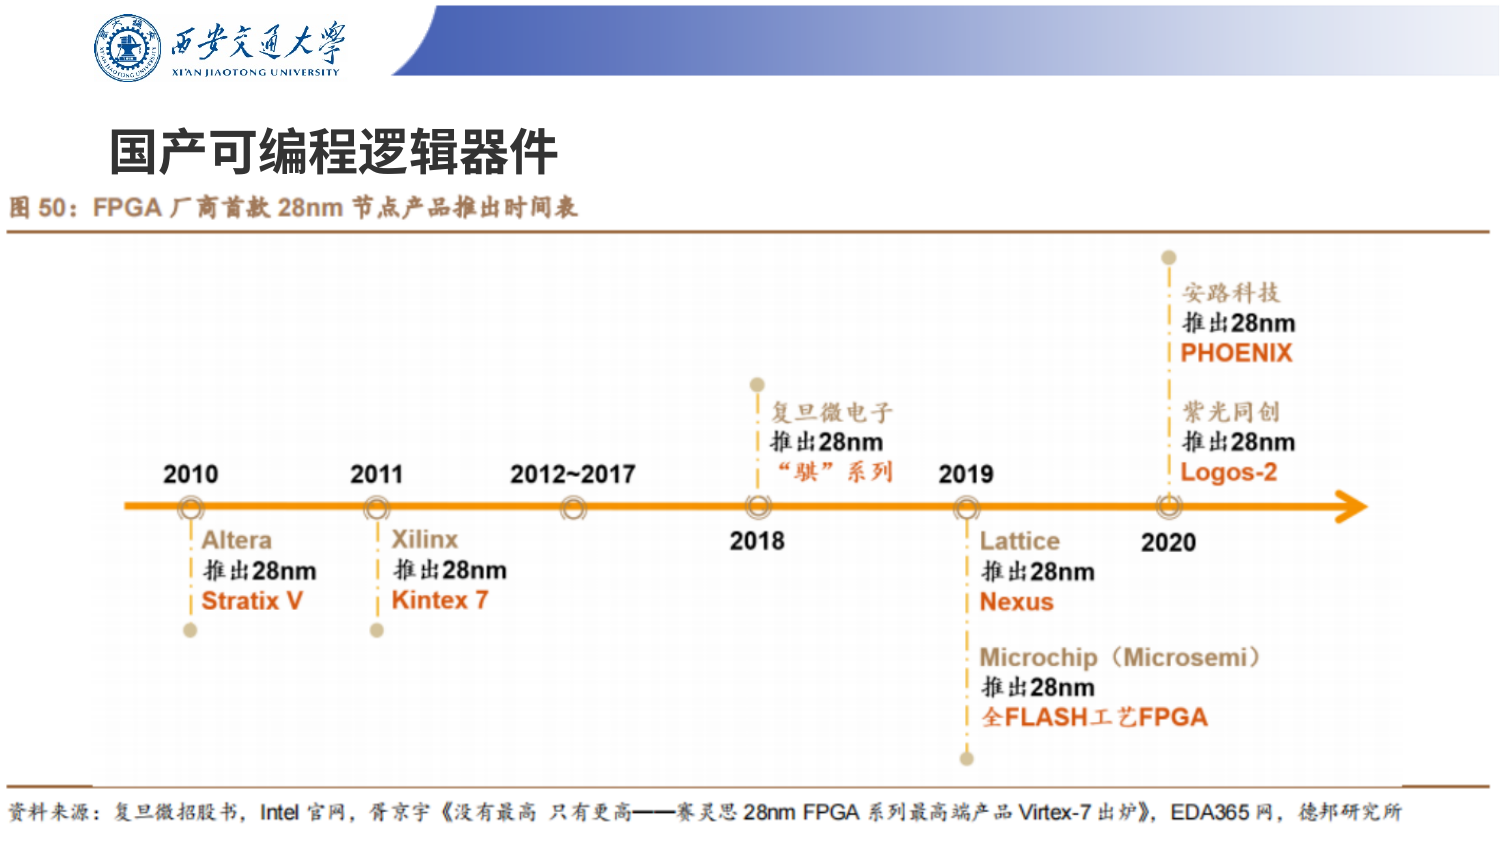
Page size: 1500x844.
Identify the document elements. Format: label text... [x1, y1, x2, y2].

text_box 国产可编程逻辑器件 [97, 114, 739, 186]
picture [0, 0, 1500, 844]
